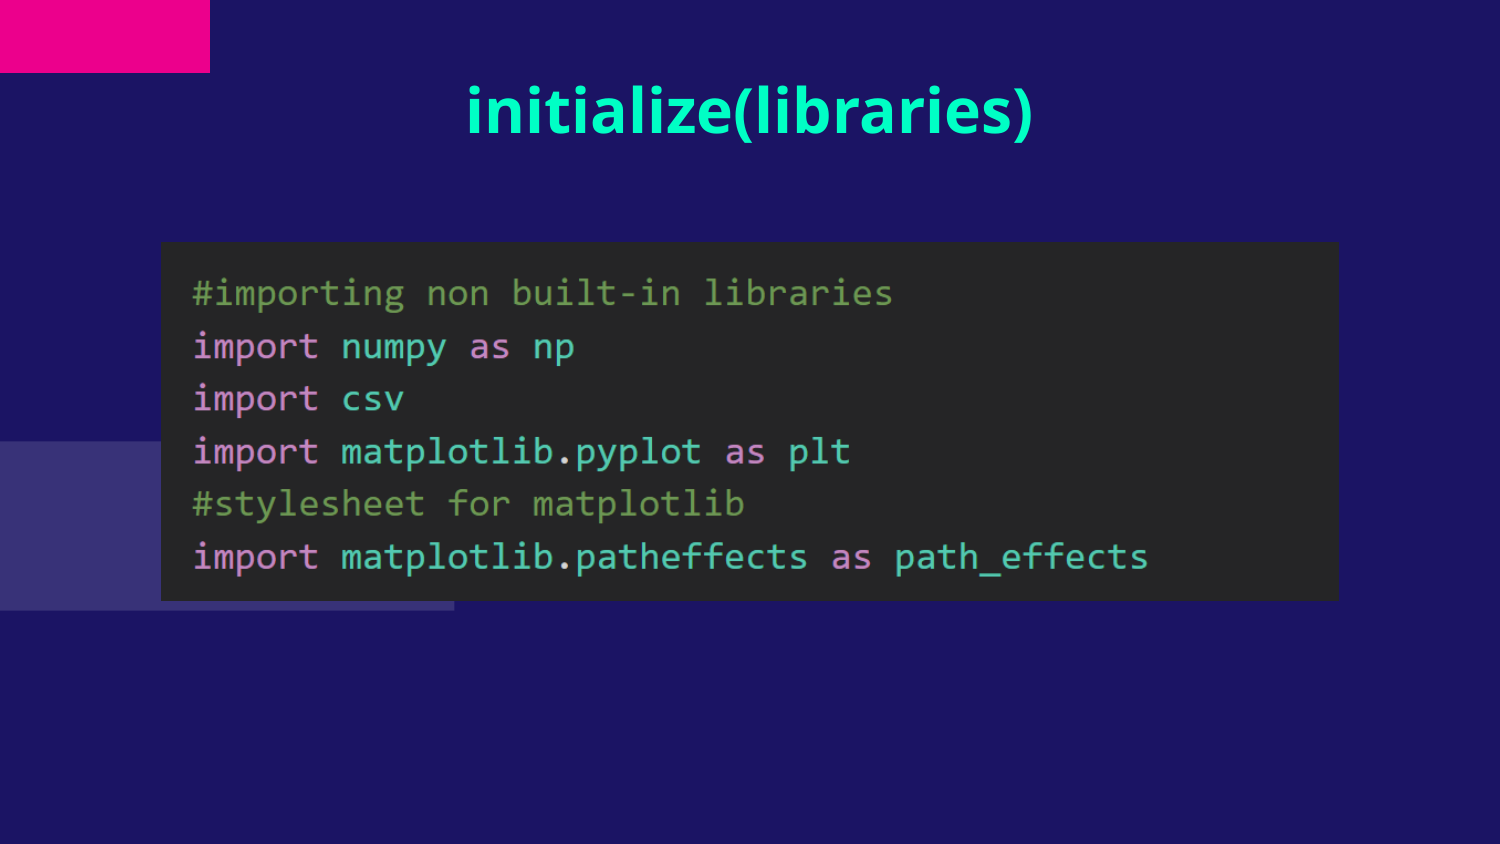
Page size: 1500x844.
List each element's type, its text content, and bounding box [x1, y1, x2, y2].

picture [160, 242, 1339, 602]
title initialize(libraries) [209, 56, 1291, 166]
